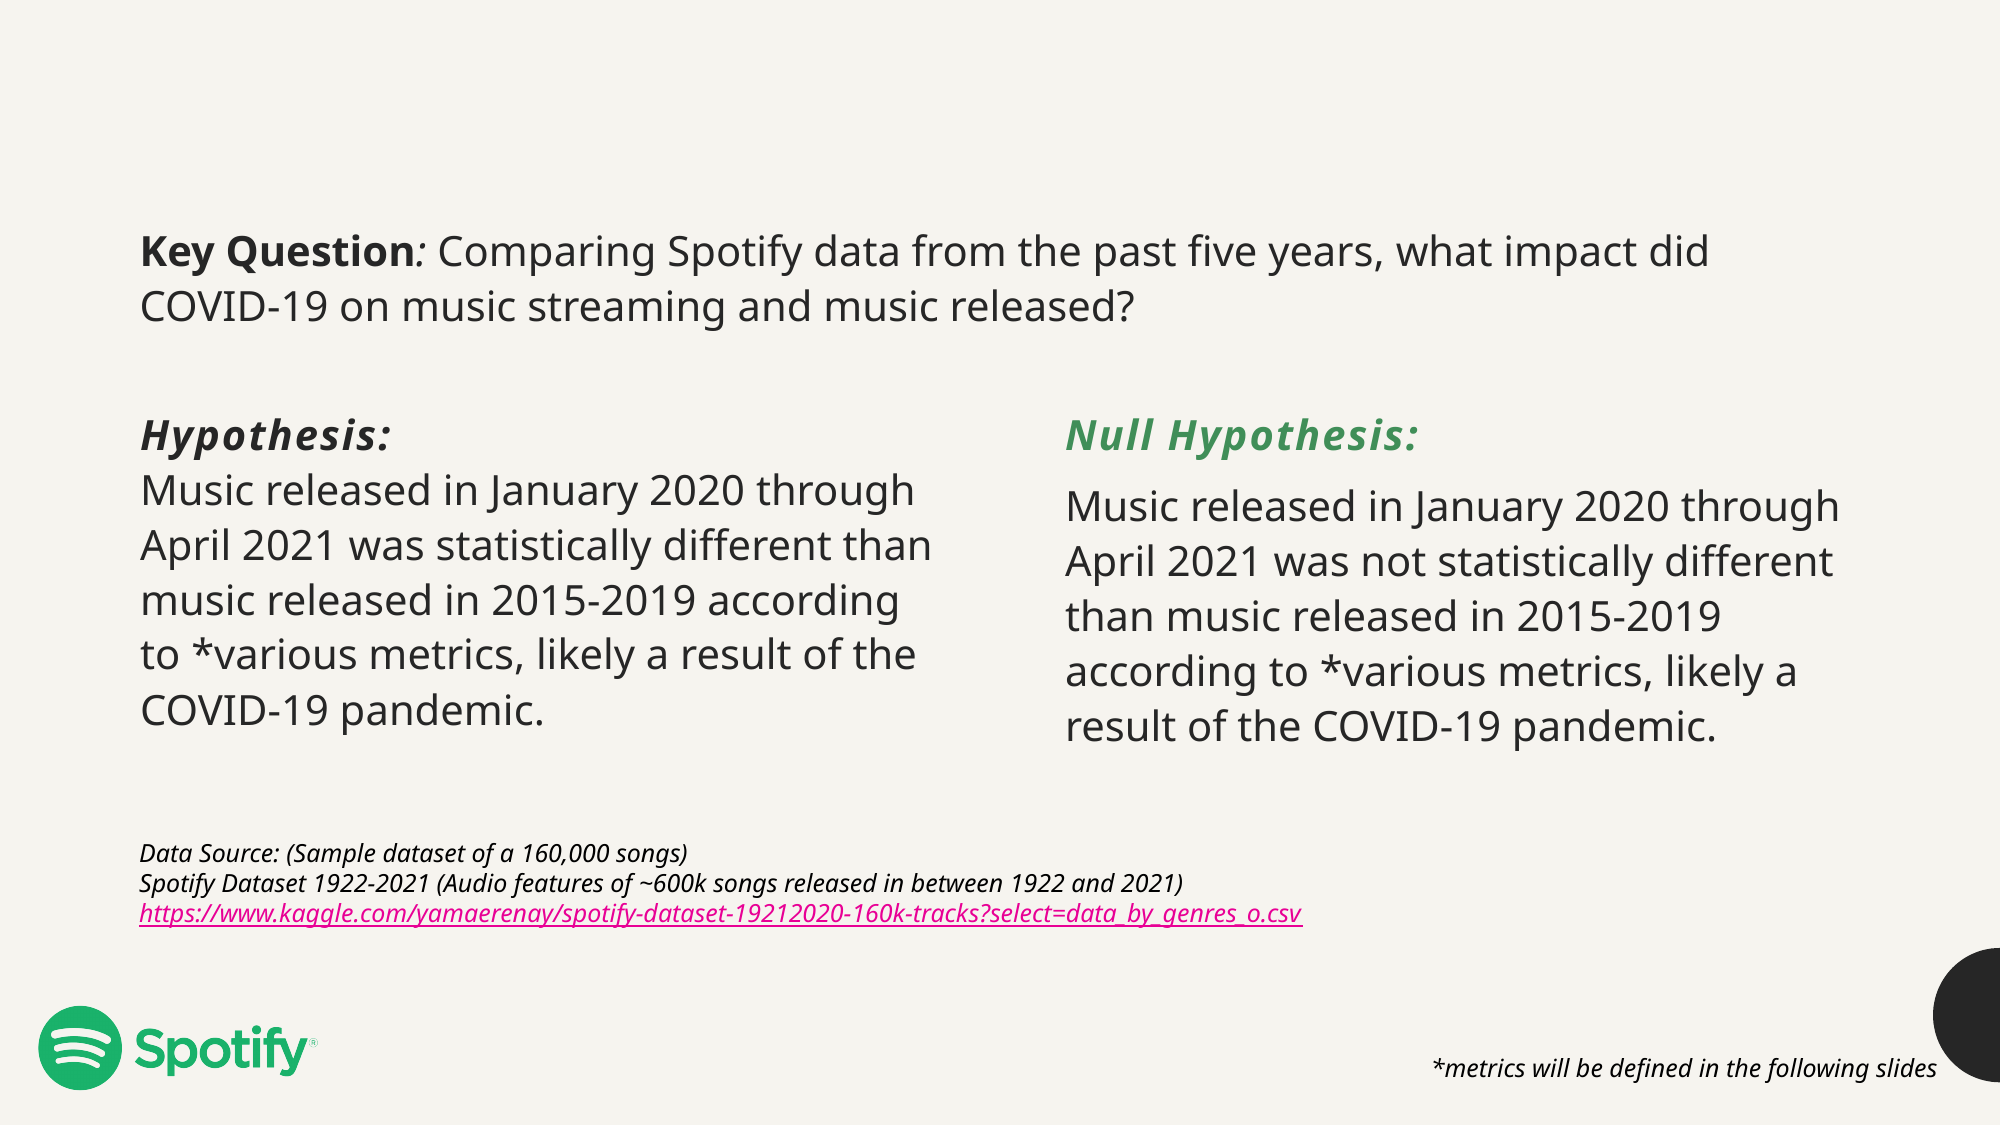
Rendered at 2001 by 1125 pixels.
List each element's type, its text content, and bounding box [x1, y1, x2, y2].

title Hypothesis: Music released in January 2020 through April 2021 was statistically different than music released in 2015-2019 according to *various metrics, likely a result of the COVID-19 pandemic. [125, 396, 950, 830]
text_box Null Hypothesis: Music released in January 2020 through April 2021 was not statistically different than music released in 2015-2019 according to *various metrics, likely a result of the COVID-19 pandemic. [1050, 396, 1871, 830]
text_box *metrics will be defined in the following slides [1416, 1044, 1954, 1090]
list Key Question: Comparing Spotify data from the past five years, what impact did COVID-19 on music streaming and music released? [124, 186, 1875, 363]
picture [36, 1005, 320, 1091]
text_box Data Source: (Sample dataset of a 160,000 songs) Spotify Dataset 1922-2021 (Audio features of ~600k songs released in between 1922 and 2021) https://www.kaggle.com/yamaerenay/spotify-dataset-19212020-160k-tracks?select=data_by_genres_o.csv [124, 830, 1875, 940]
